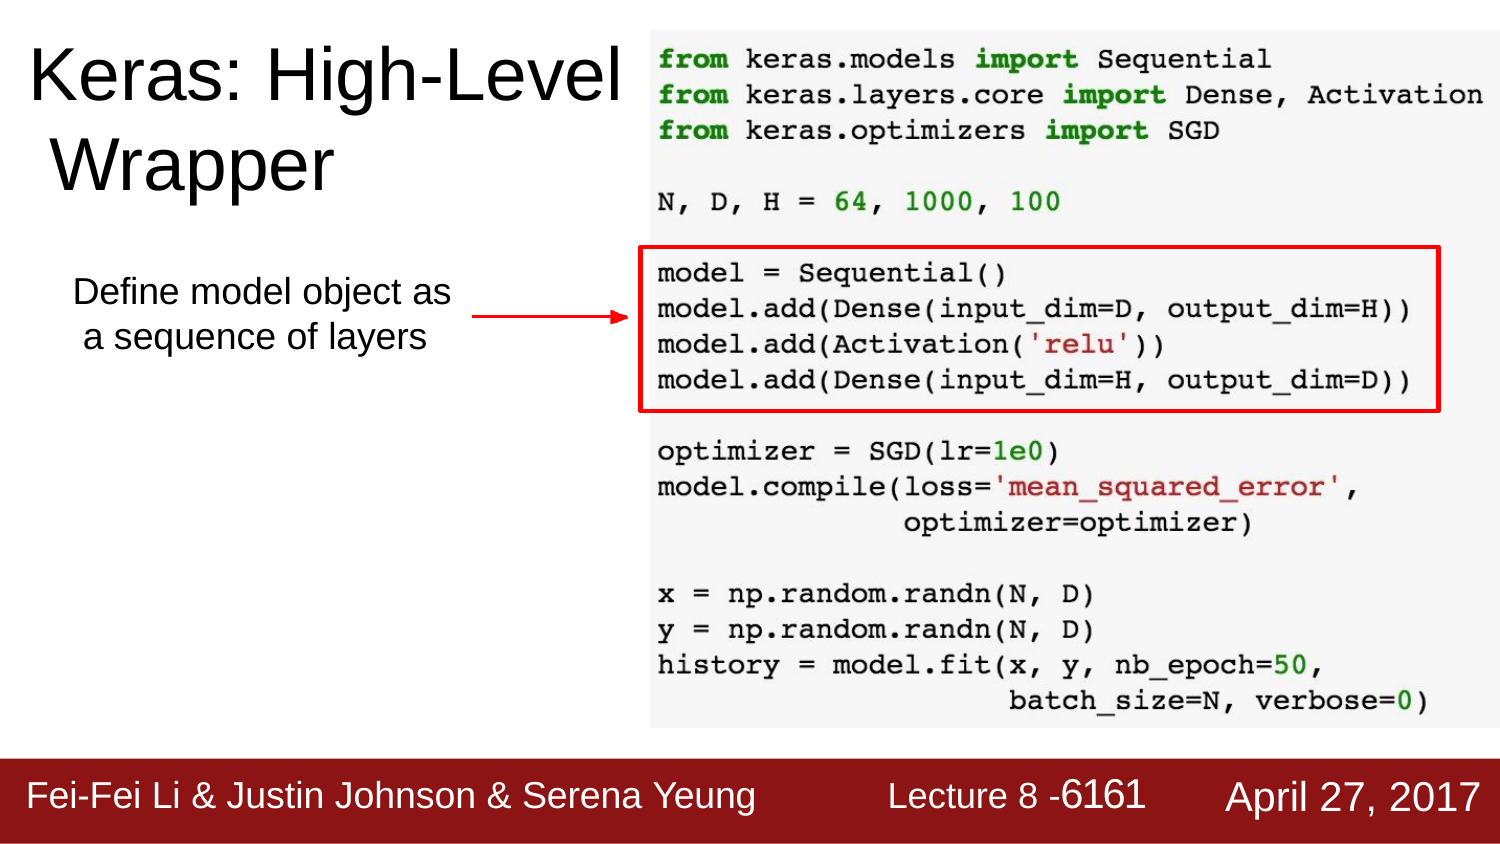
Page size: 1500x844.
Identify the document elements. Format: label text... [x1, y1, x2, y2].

text_box [650, 30, 1500, 729]
footer April 27, 2017 [1223, 771, 1484, 844]
text_box [610, 310, 628, 324]
text_box Lecture 8 -6161 [885, 771, 1172, 822]
text_box [640, 247, 1439, 411]
title Keras: High-Level Wrapper [26, 23, 626, 206]
slide_number Fei-Fei Li & Justin Johnson & Serena Yeung [23, 772, 765, 844]
text_box Define model object as a sequence of layers [70, 264, 456, 357]
